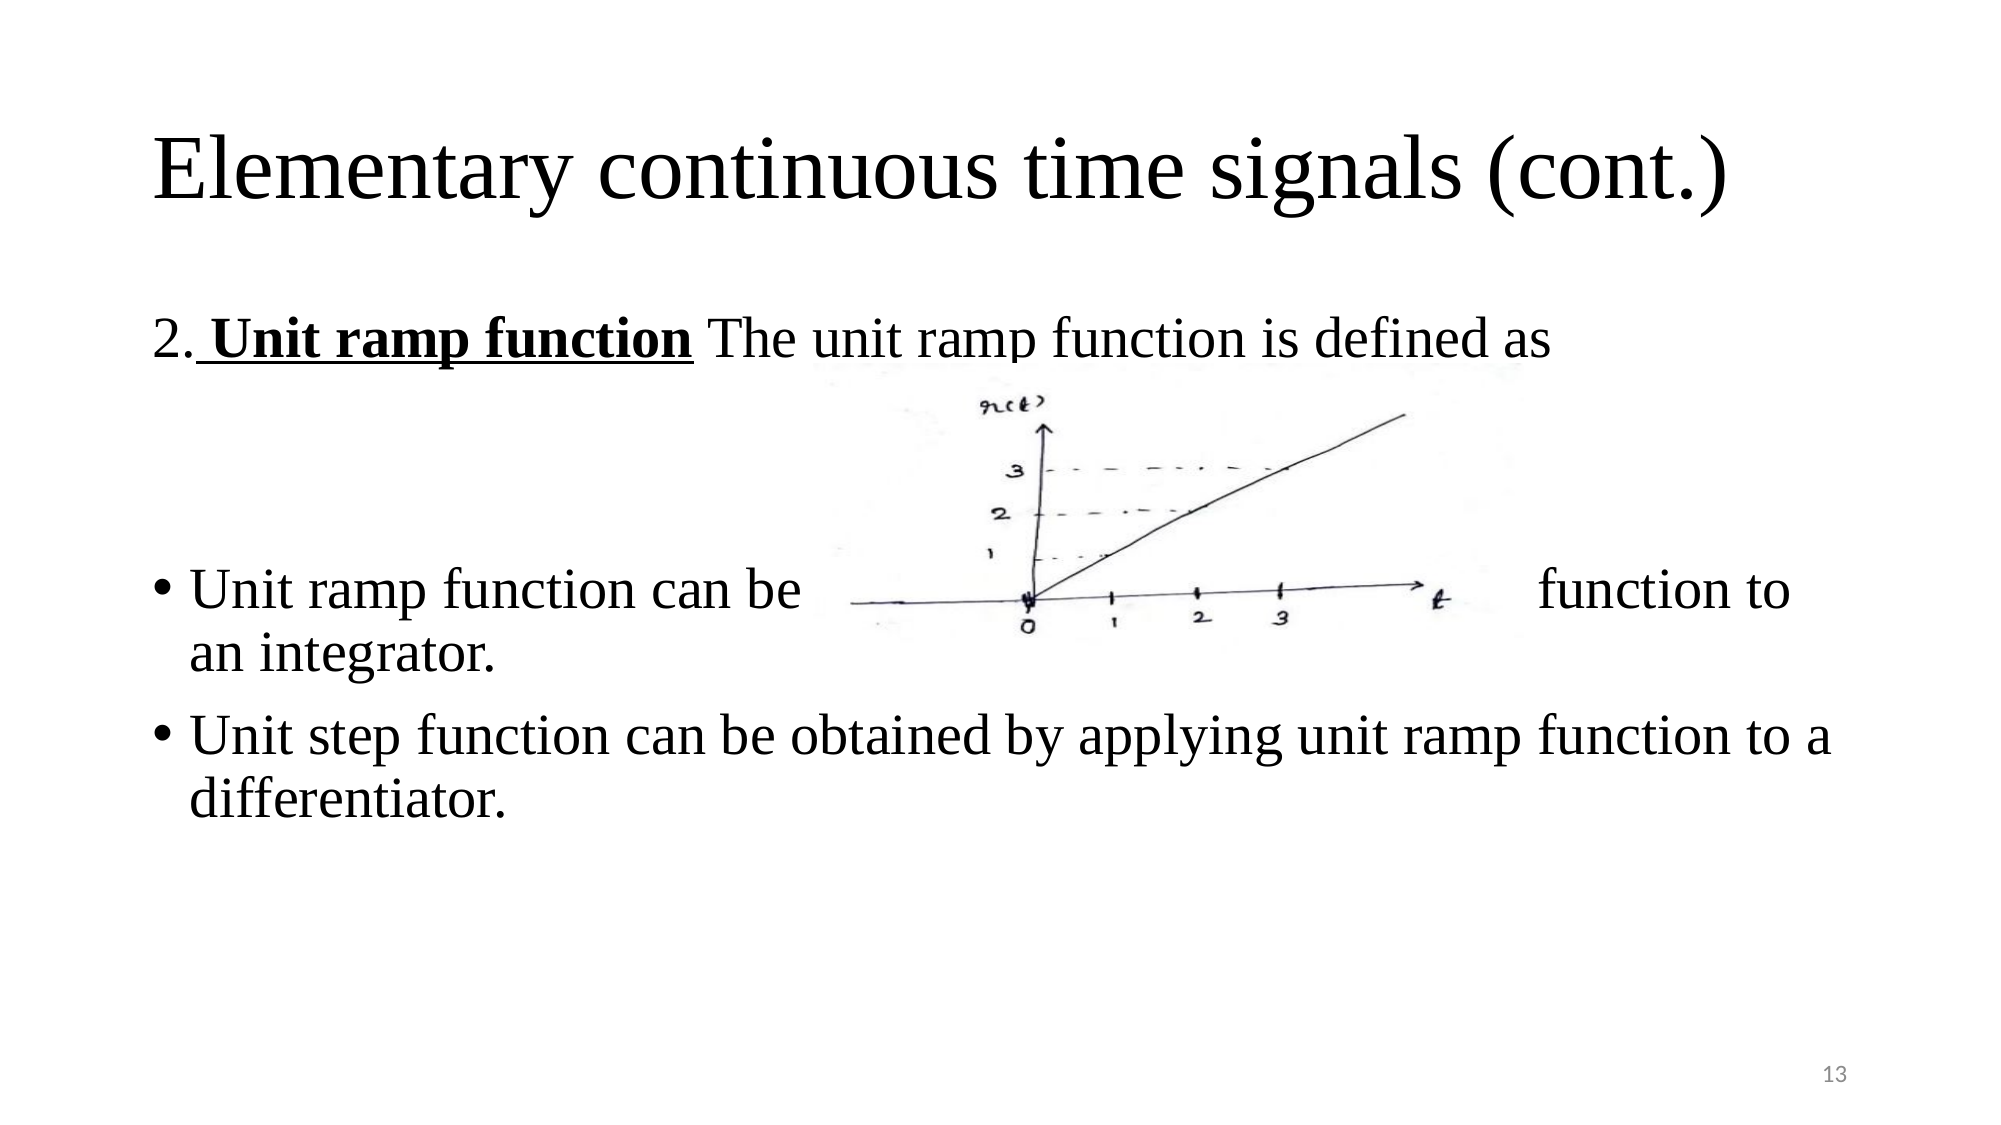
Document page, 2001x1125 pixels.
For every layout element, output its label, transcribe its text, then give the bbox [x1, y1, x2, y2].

picture [813, 363, 1524, 657]
title Elementary continuous time signals (cont.) [137, 59, 1863, 278]
slide_number 13 [1412, 1042, 1863, 1103]
